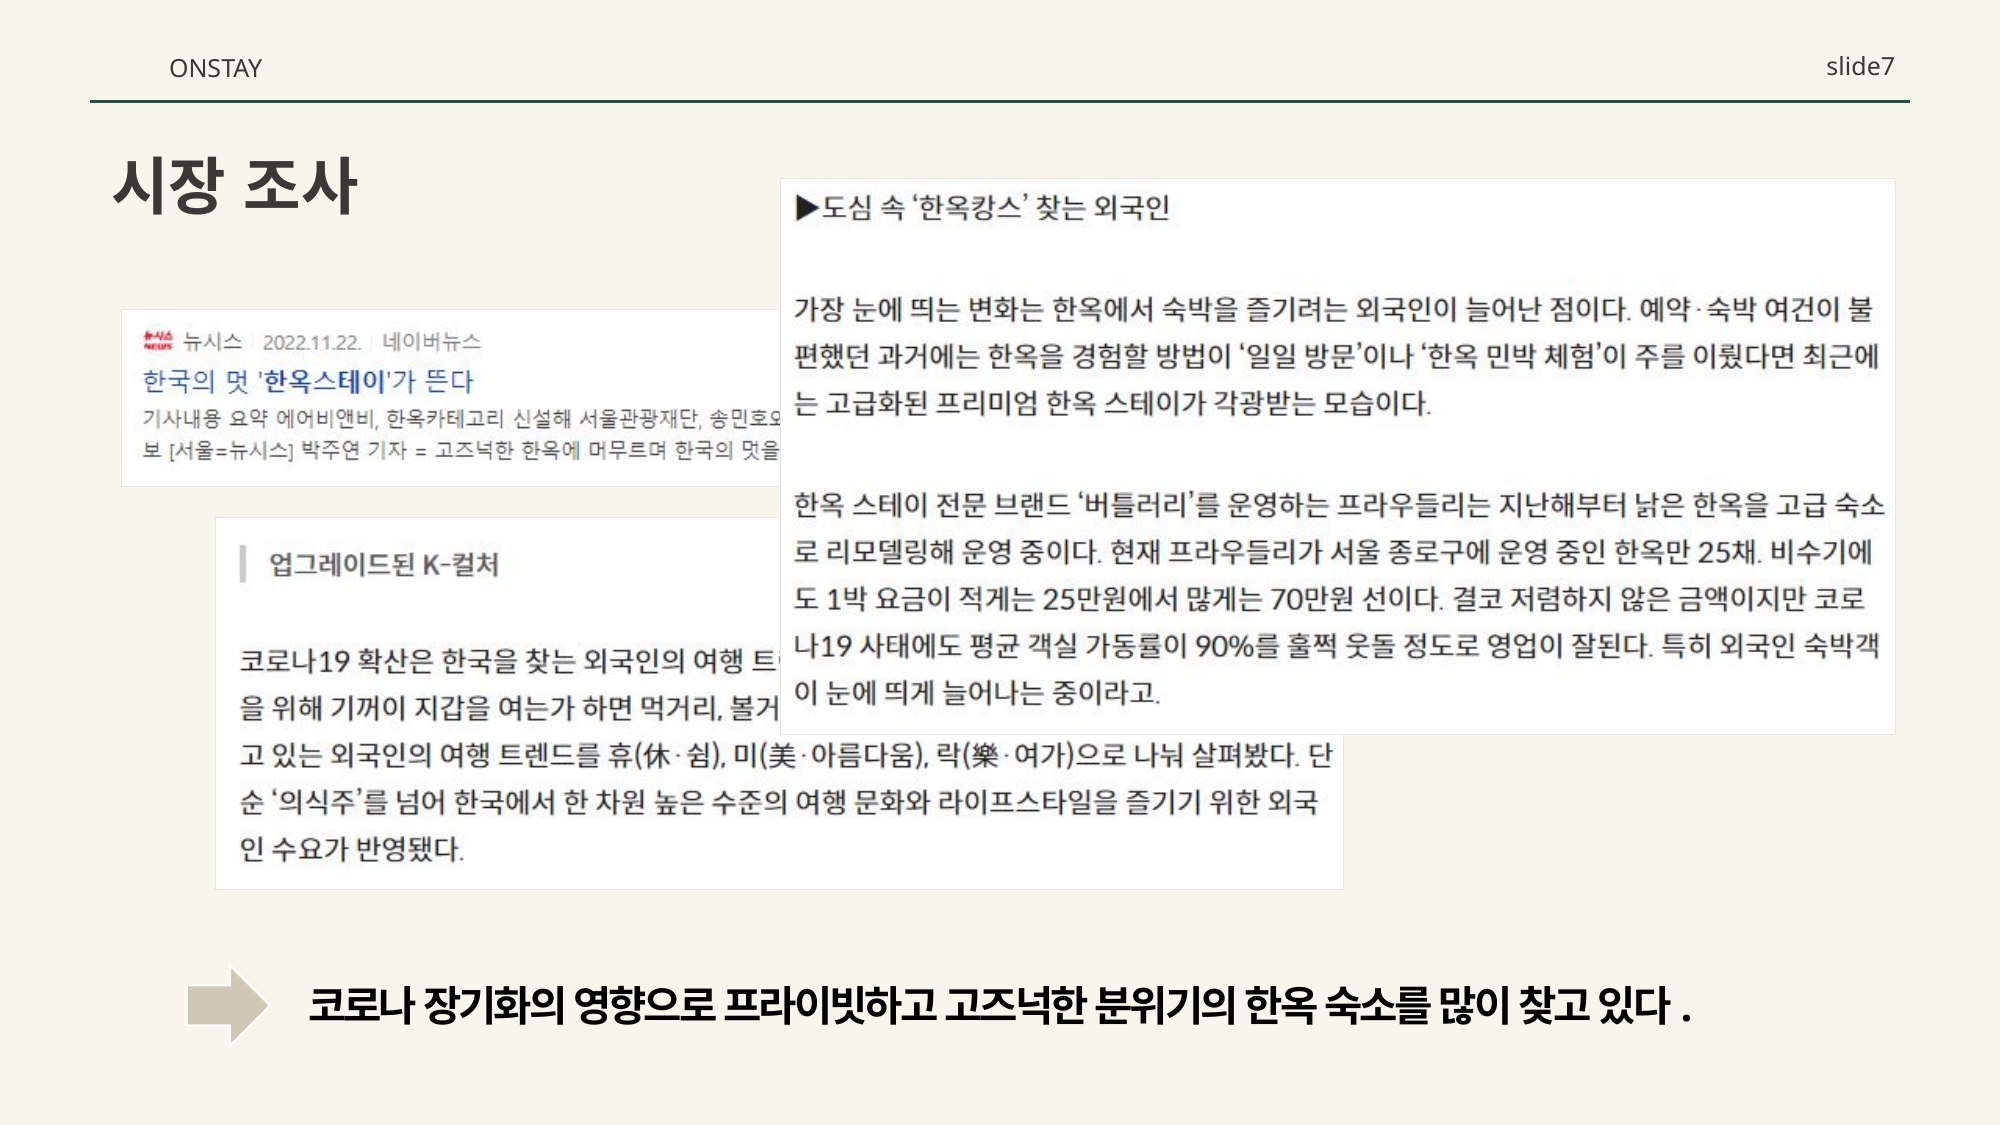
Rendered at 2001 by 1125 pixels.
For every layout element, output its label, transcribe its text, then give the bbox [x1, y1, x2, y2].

text_box [185, 962, 272, 1048]
slide_number slide7 [1597, 37, 1911, 98]
footer ONSTAY [76, 37, 355, 98]
text_box 코로나 장기화의 영향으로 프라이빗하고 고즈넉한 분위기의 한옥 숙소를 많이 찾고 있다. [293, 972, 1867, 1038]
text_box 시장 조사 [96, 139, 1665, 230]
picture [121, 178, 1896, 890]
